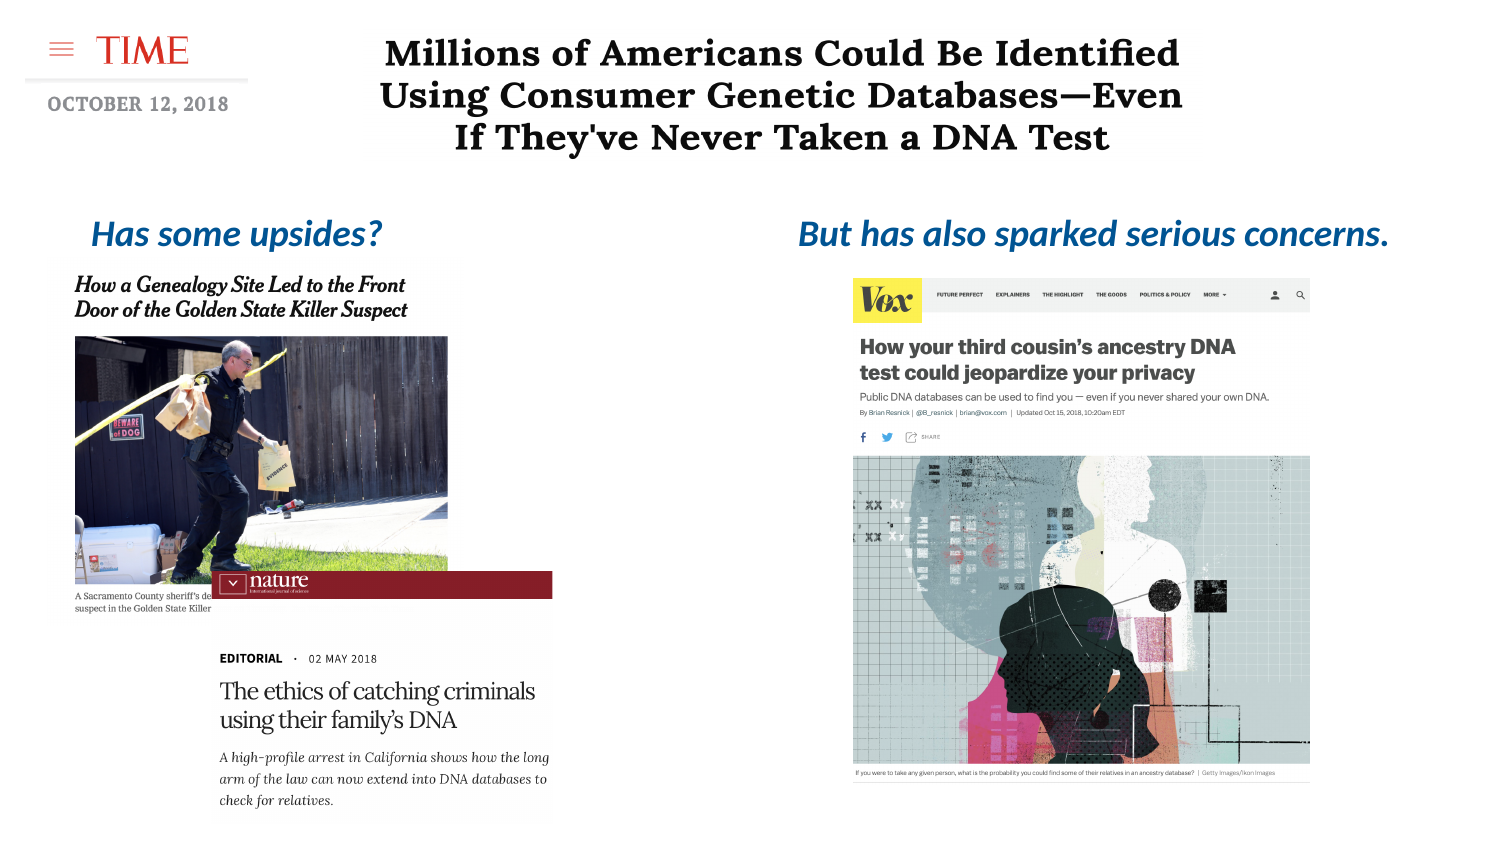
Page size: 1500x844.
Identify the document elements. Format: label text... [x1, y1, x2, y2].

text_box Has some upsides? [76, 201, 410, 247]
picture [24, 23, 248, 120]
picture [47, 257, 553, 825]
picture [853, 277, 1310, 785]
text_box But has also sparked serious concerns. [783, 201, 1437, 247]
picture [363, 27, 1204, 161]
